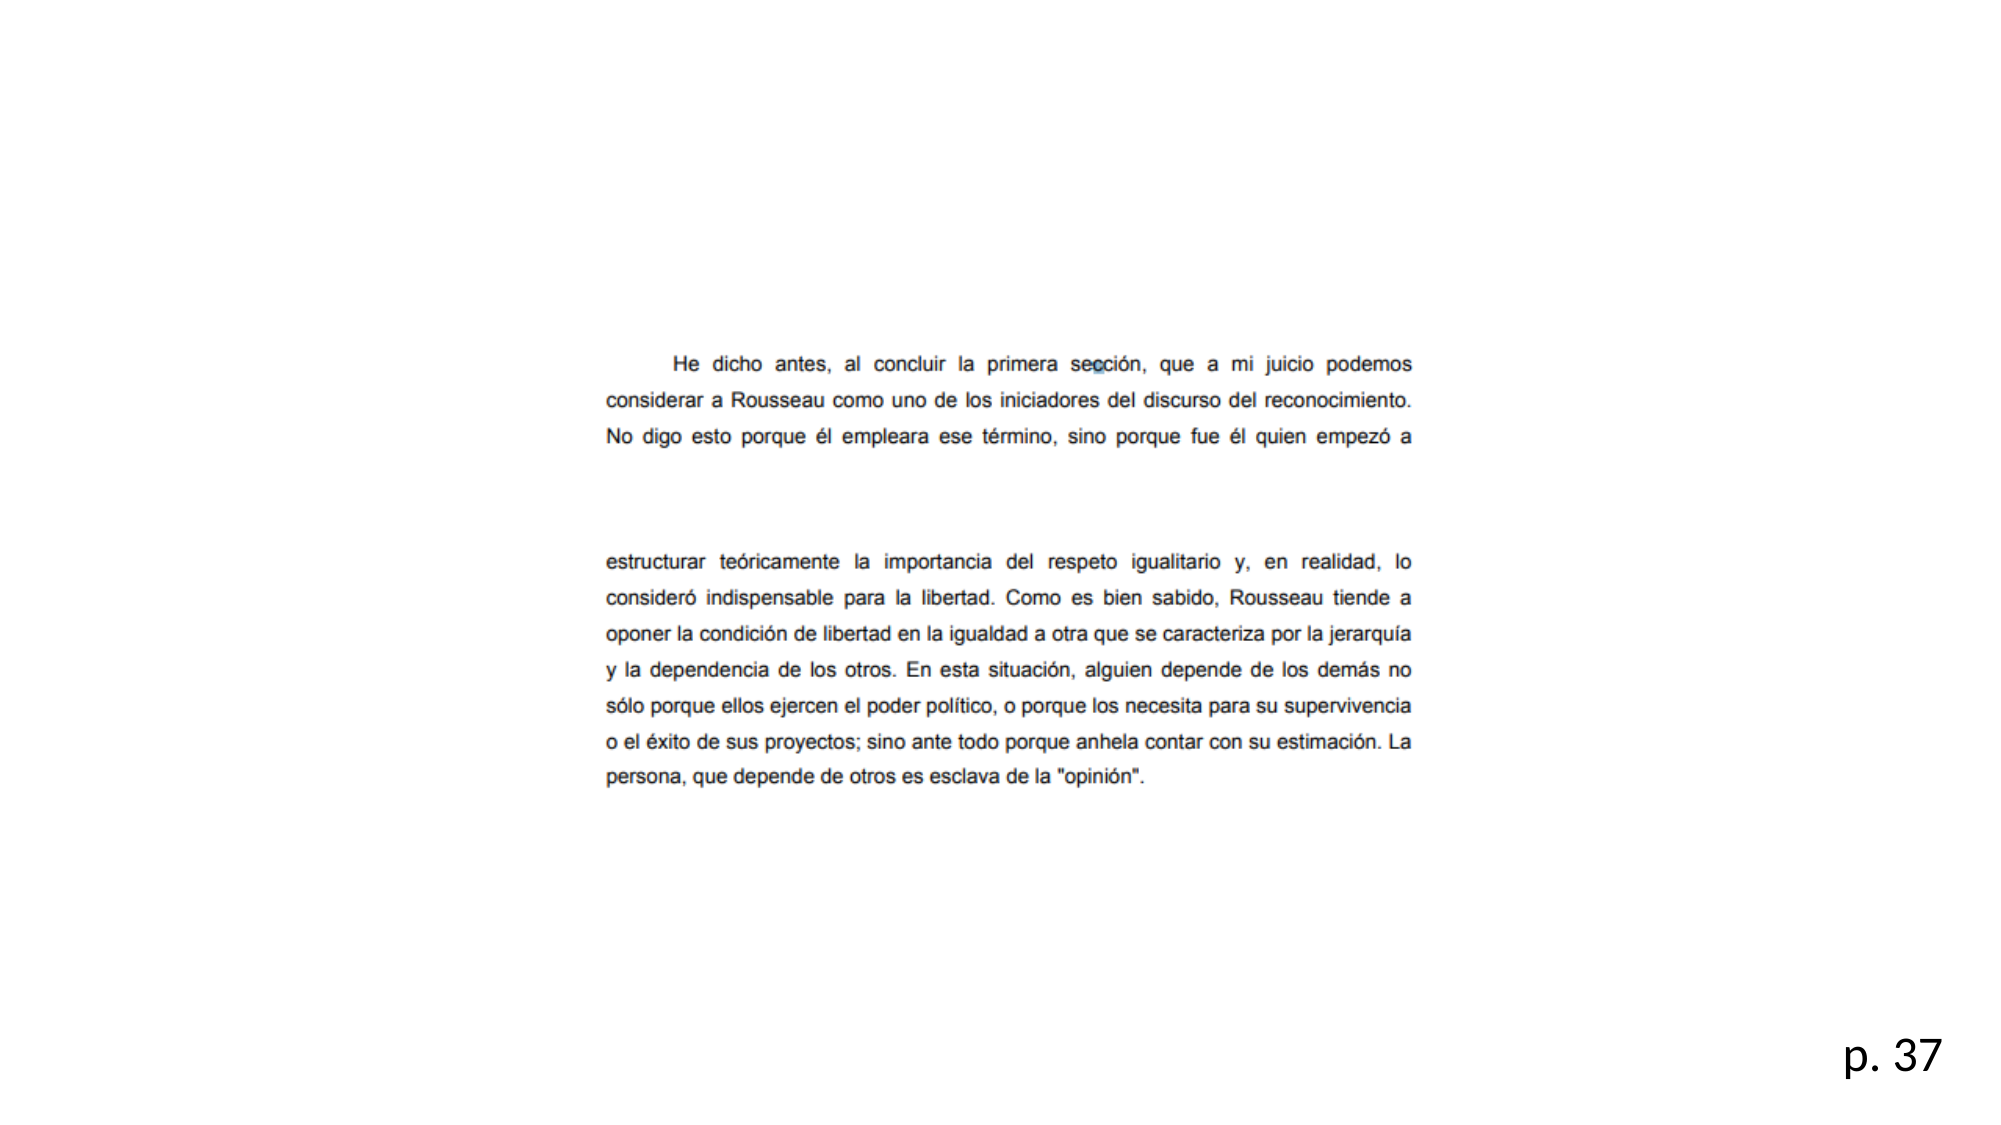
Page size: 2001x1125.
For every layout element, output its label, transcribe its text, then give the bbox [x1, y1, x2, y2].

picture [585, 536, 1430, 796]
picture [585, 346, 1446, 464]
text_box p. 37 [1827, 1014, 1971, 1089]
